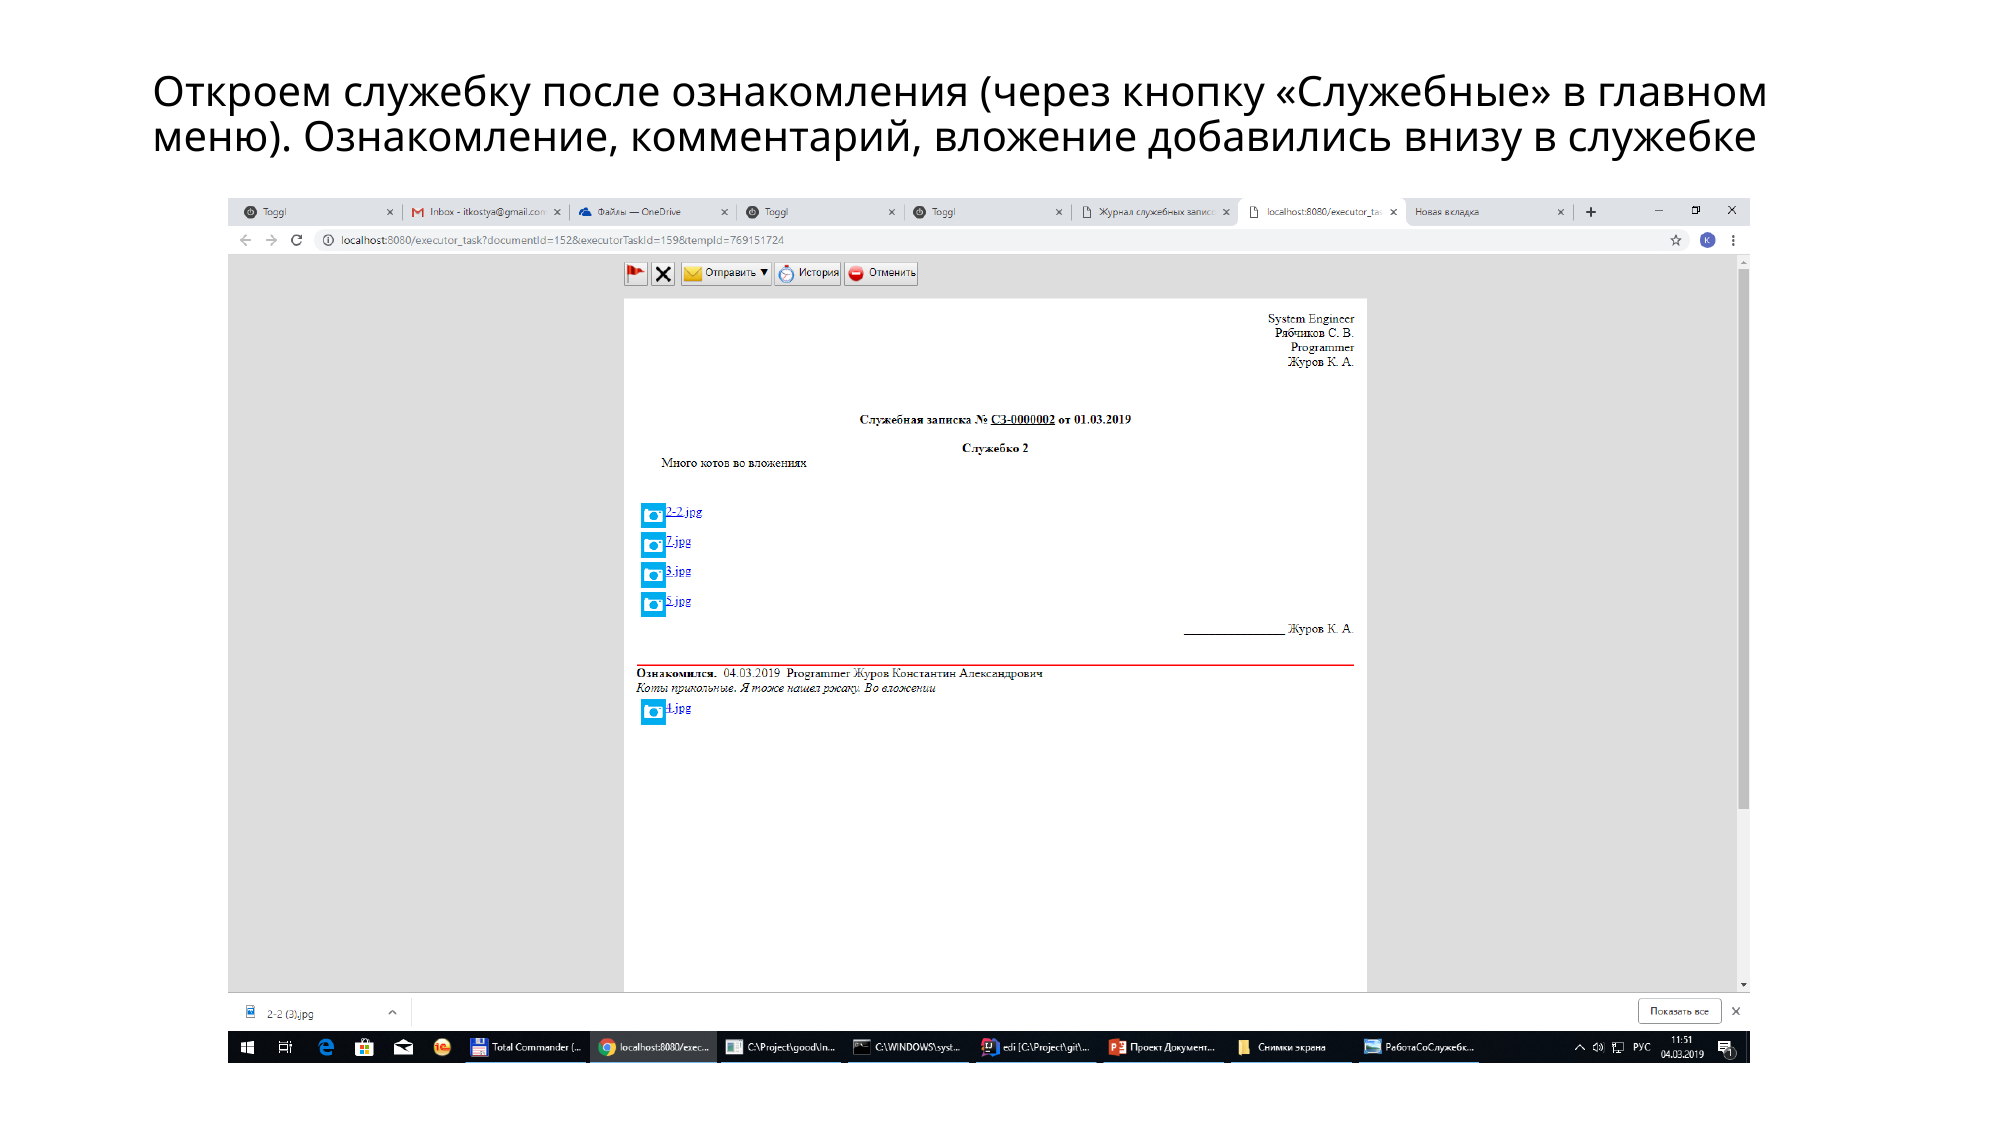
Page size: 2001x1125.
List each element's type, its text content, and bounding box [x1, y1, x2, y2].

title Откроем служебку после ознакомления (через кнопку «Служебные» в главном меню). Ознакомление, комментарий, вложение добавились внизу в служебке [137, 59, 1863, 172]
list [228, 198, 1750, 1063]
